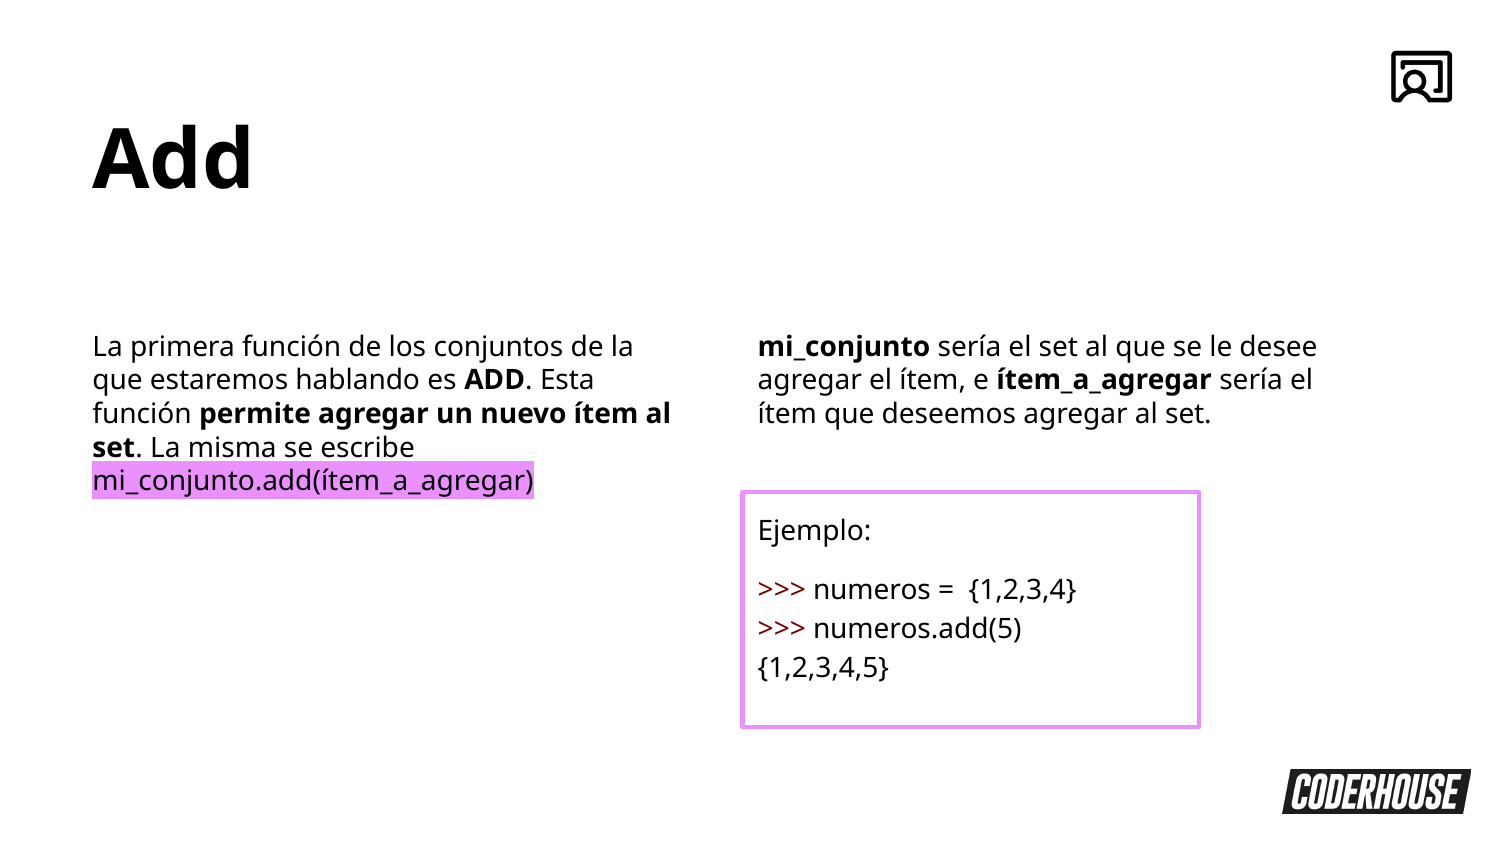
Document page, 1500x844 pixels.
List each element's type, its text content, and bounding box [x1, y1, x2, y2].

text_box mi_conjunto sería el set al que se le desee agregar el ítem, e ítem_a_agregar sería el ítem que deseemos agregar al set. [742, 312, 1372, 478]
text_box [1361, 15, 1483, 138]
text_box Add [77, 101, 1414, 222]
text_box Ejemplo: >>> numeros = {1,2,3,4} >>> numeros.add(5) {1,2,3,4,5} [742, 492, 1199, 727]
text_box La primera función de los conjuntos de la que estaremos hablando es ADD. Esta función permite agregar un nuevo ítem al set. La misma se escribe mi_conjunto.add(ítem_a_agregar) [77, 312, 707, 546]
picture [1281, 769, 1471, 814]
